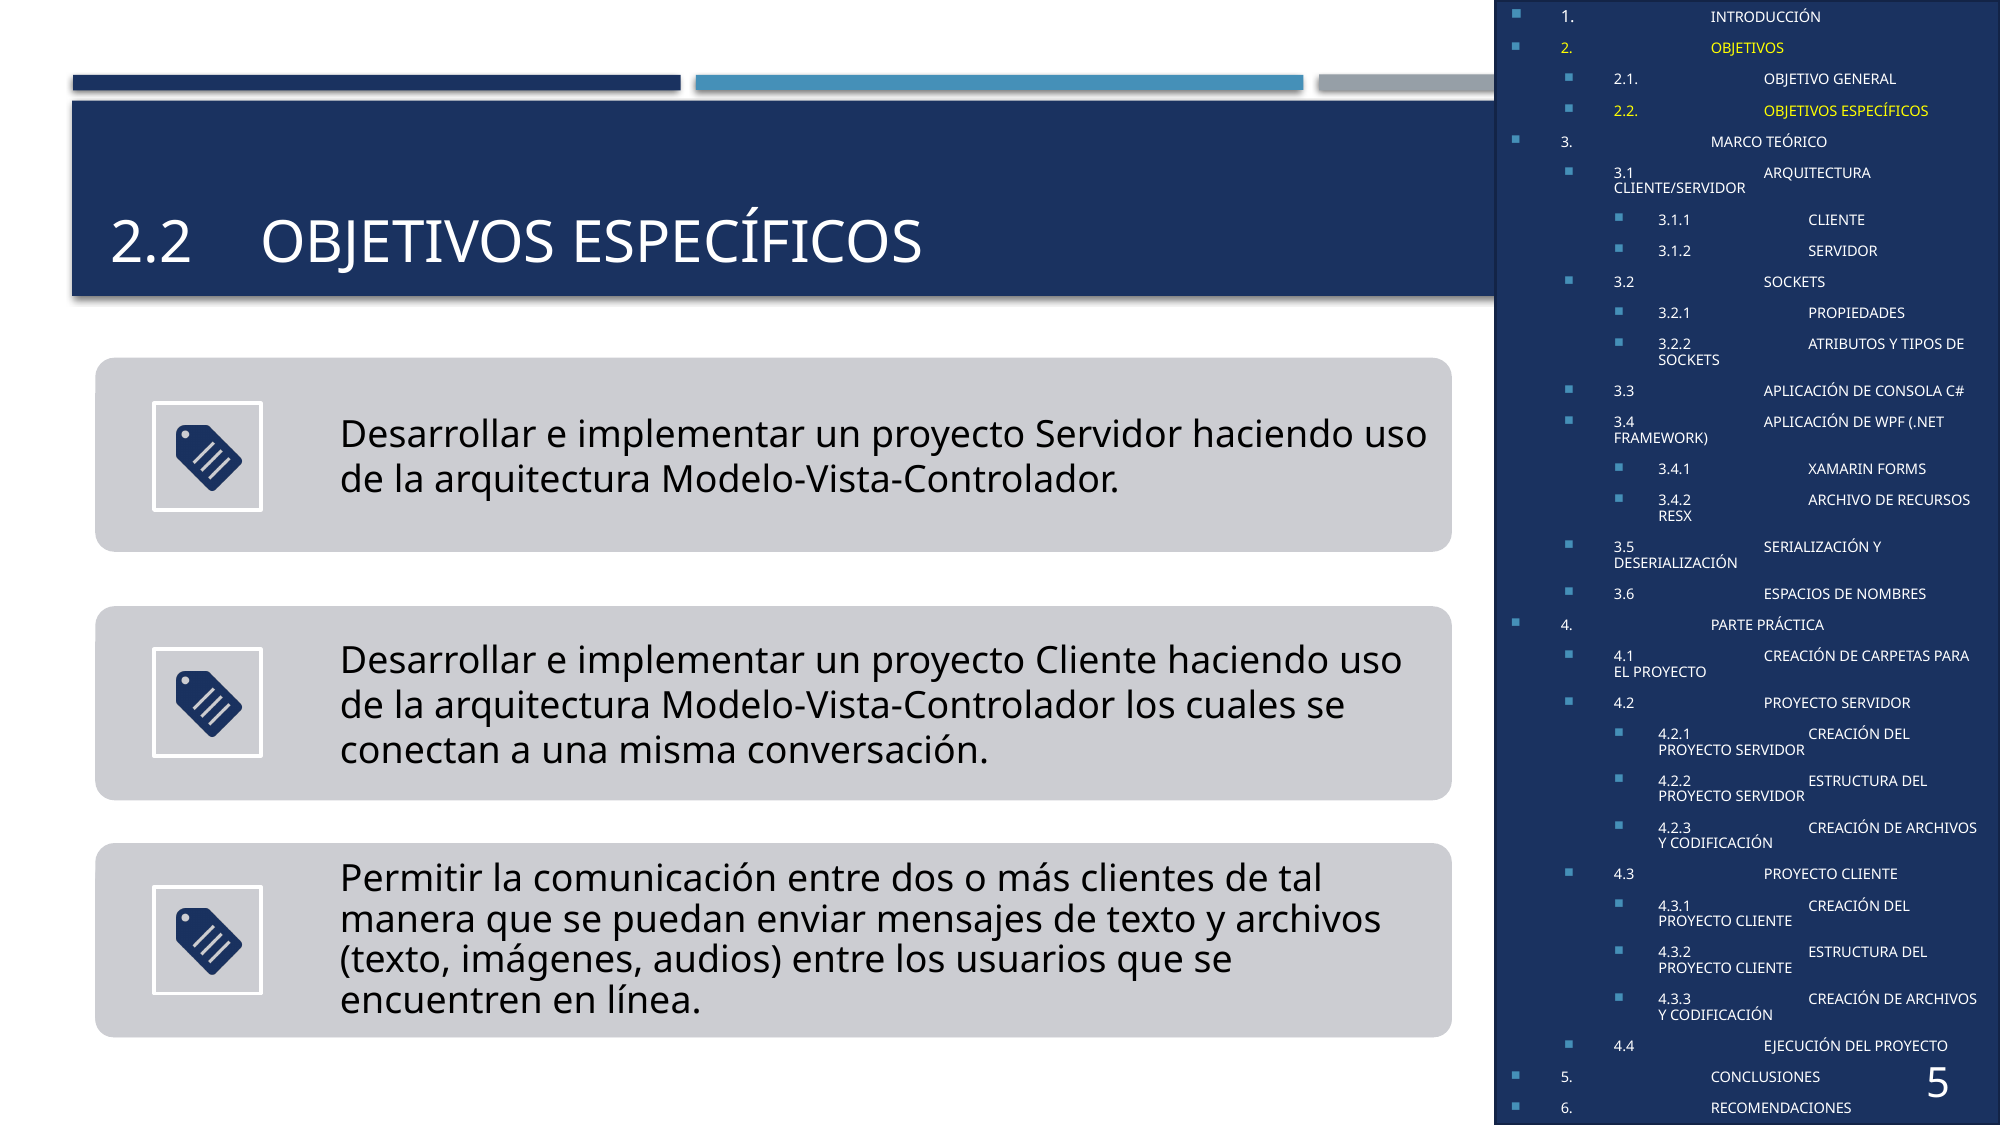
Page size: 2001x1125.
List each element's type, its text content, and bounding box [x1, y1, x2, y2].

text_box 5 [1911, 1047, 1973, 1113]
title 2.2 OBJETIVOS ESPECÍFICOS [95, 115, 1494, 282]
text_box 1. INTRODUCCIÓN 2. OBJETIVOS 2.1. OBJETIVO GENERAL 2.2. OBJETIVOS ESPECÍFICOS 3. MARCO TEÓRICO 3.1 ARQUITECTURA CLIENTE/SERVIDOR 3.1.1 CLIENTE 3.1.2 SERVIDOR 3.2 SOCKETS 3.2.1 PROPIEDADES 3.2.2 ATRIBUTOS Y TIPOS DE SOCKETS 3.3 APLICACIÓN DE CONSOLA C# 3.4 APLICACIÓN DE WPF (.NET FRAMEWORK) 3.4.1 XAMARIN FORMS 3.4.2 ARCHIVO DE RECURSOS RESX 3.5 SERIALIZACIÓN Y DESERIALIZACIÓN 3.6 ESPACIOS DE NOMBRES 4. PARTE PRÁCTICA 4.1 CREACIÓN DE CARPETAS PARA EL PROYECTO 4.2 PROYECTO SERVIDOR 4.2.1 CREACIÓN DEL PROYECTO SERVIDOR 4.2.2 ESTRUCTURA DEL PROYECTO SERVIDOR 4.2.3 CREACIÓN DE ARCHIVOS Y CODIFICACIÓN 4.3 PROYECTO CLIENTE 4.3.1 CREACIÓN DEL PROYECTO CLIENTE 4.3.2 ESTRUCTURA DEL PROYECTO CLIENTE 4.3.3 CREACIÓN DE ARCHIVOS Y CODIFICACIÓN 4.4 EJECUCIÓN DEL PROYECTO 5. CONCLUSIONES 6. RECOMENDACIONES [1494, 0, 2000, 1125]
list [94, 357, 1453, 1038]
